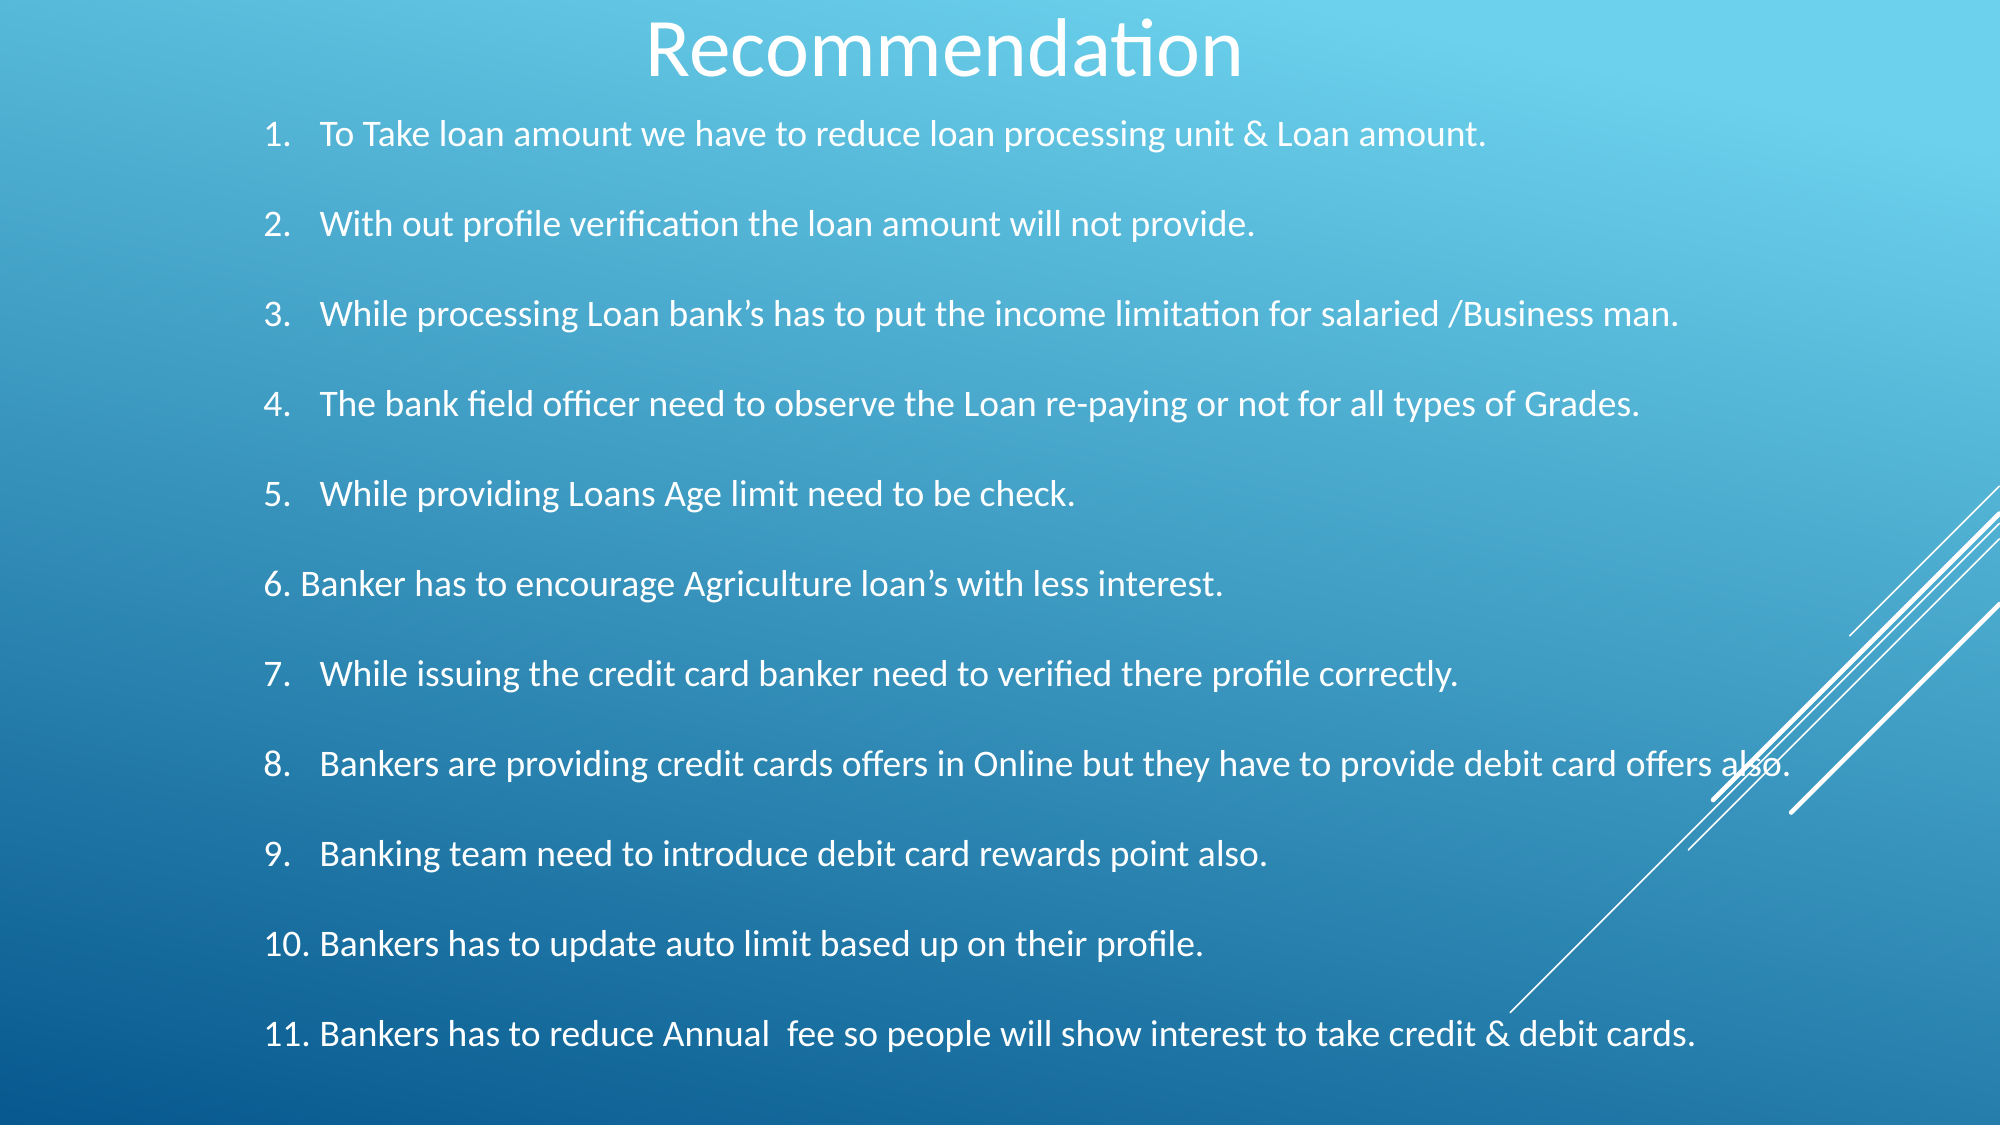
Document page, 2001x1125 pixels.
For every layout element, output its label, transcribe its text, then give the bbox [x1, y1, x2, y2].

text_box To Take loan amount we have to reduce loan processing unit & Loan amount. With out profile verification the loan amount will not provide. While processing Loan bank’s has to put the income limitation for salaried /Business man. The bank field officer need to observe the Loan re-paying or not for all types of Grades. While providing Loans Age limit need to be check. 6. Banker has to encourage Agriculture loan’s with less interest. While issuing the credit card banker need to verified there profile correctly. Bankers are providing credit cards offers in Online but they have to provide debit card offers also. Banking team need to introduce debit card rewards point also. Bankers has to update auto limit based up on their profile. Bankers has to reduce Annual fee so people will show interest to take credit & debit cards. [248, 101, 1808, 1125]
text_box Recommendation [631, 0, 1270, 101]
